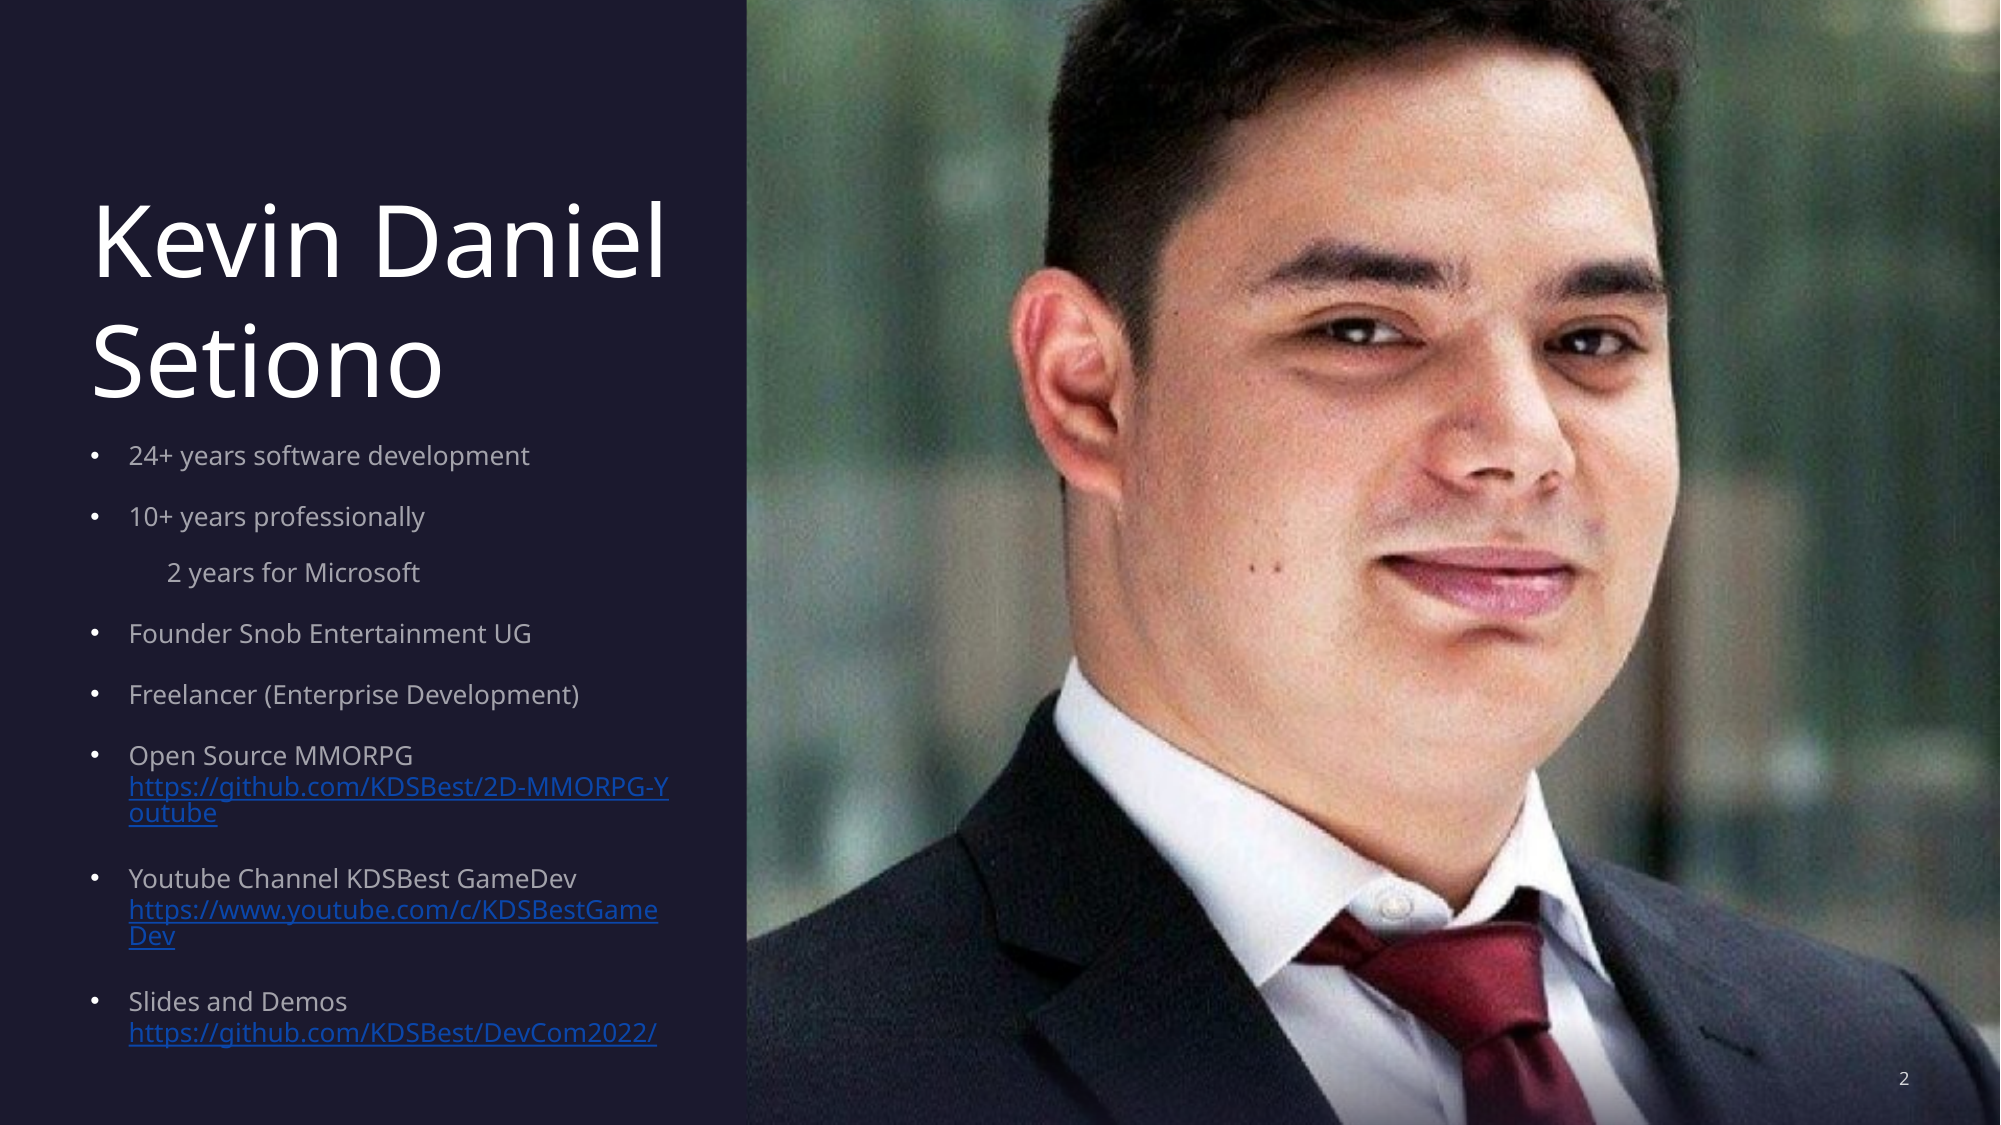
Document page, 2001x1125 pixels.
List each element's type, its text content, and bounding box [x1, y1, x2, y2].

picture [746, 0, 2000, 1125]
list 24+ years software development 10+ years professionally 2 years for Microsoft Founder Snob Entertainment UG Freelancer (Enterprise Development) Open Source MMORPG https://github.com/KDSBest/2D-MMORPG-Youtube Youtube Channel KDSBest GameDev https://www.youtube.com/c/KDSBestGameDev Slides and Demos https://github.com/KDSBest/DevCom2022/ [90, 439, 676, 1000]
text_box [100, 875, 212, 1038]
text_box [0, 0, 746, 1125]
title Kevin Daniel Setiono [90, 90, 676, 418]
